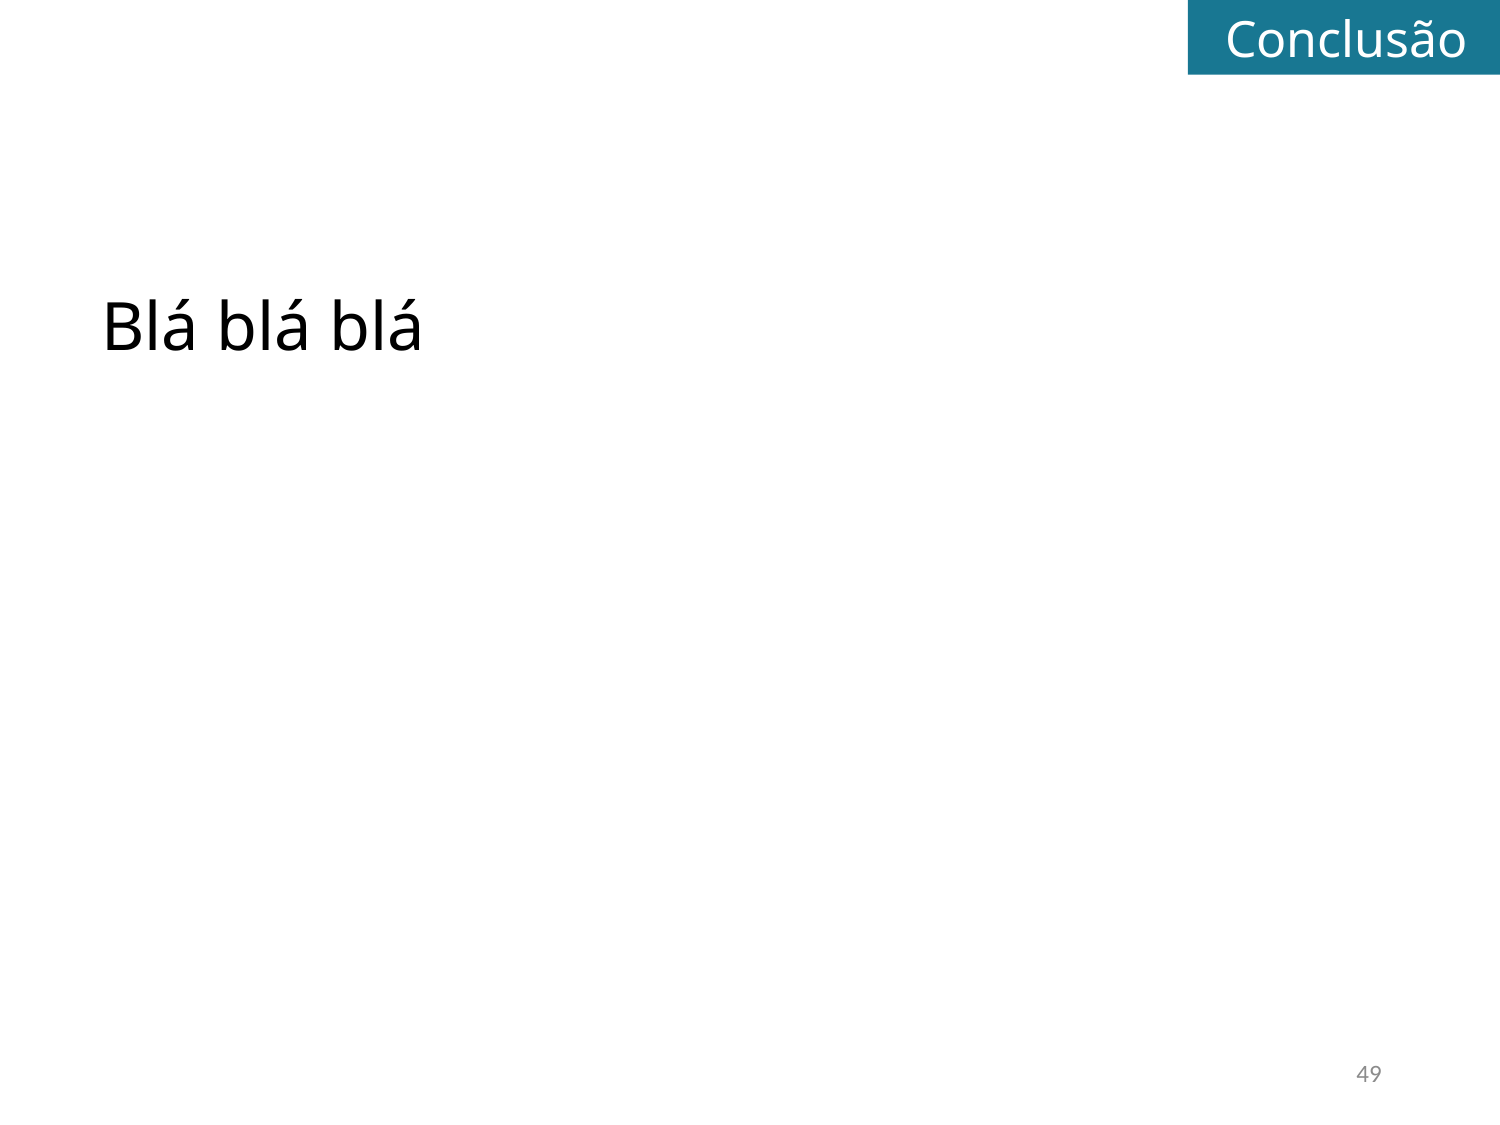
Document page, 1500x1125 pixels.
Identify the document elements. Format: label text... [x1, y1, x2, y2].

list Blá blá blá [86, 285, 1417, 877]
text_box Conclusão [1187, 0, 1500, 75]
slide_number 49 [1059, 1042, 1397, 1103]
